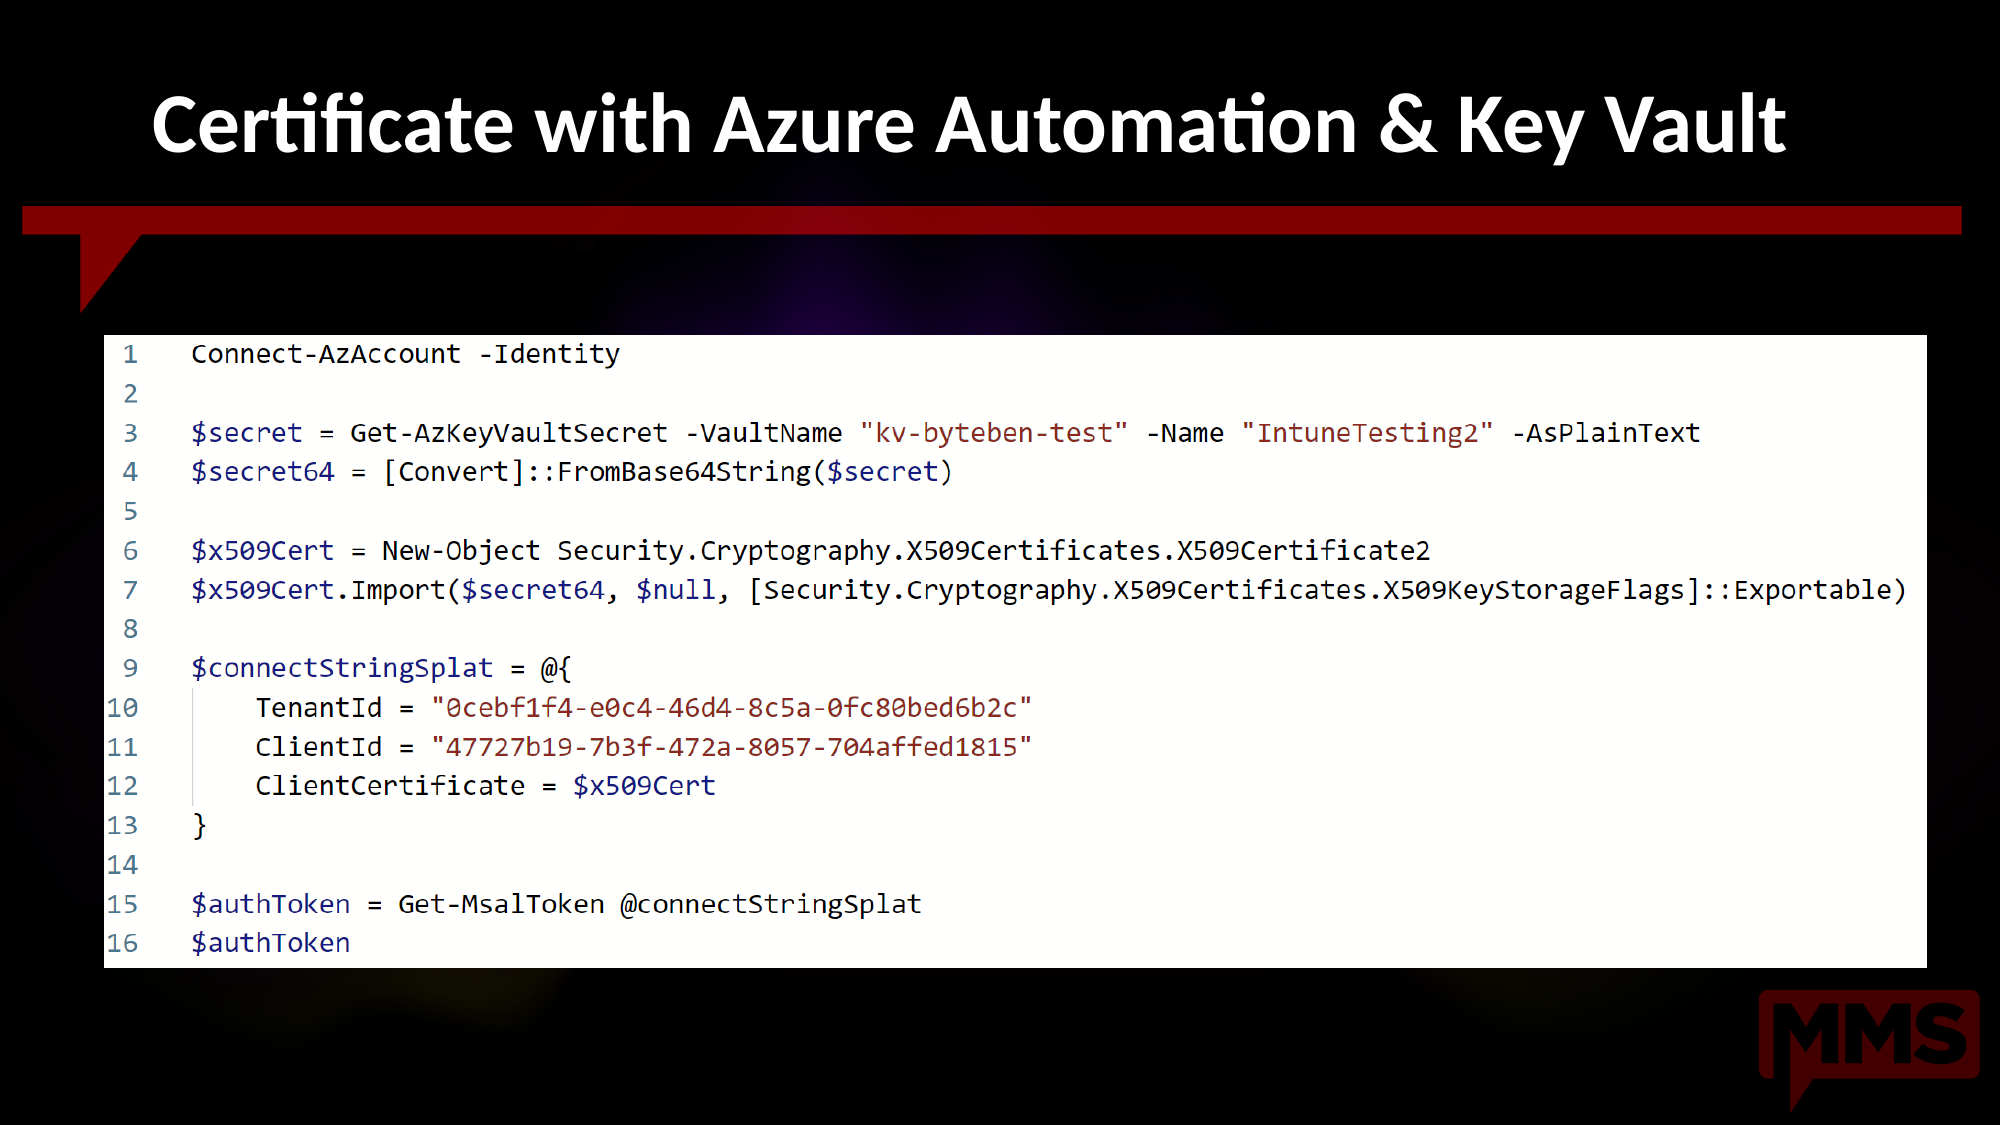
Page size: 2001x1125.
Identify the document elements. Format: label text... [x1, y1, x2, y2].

title Certificate with Azure Automation & Key Vault [137, 59, 1863, 190]
picture [0, 41, 2000, 1123]
